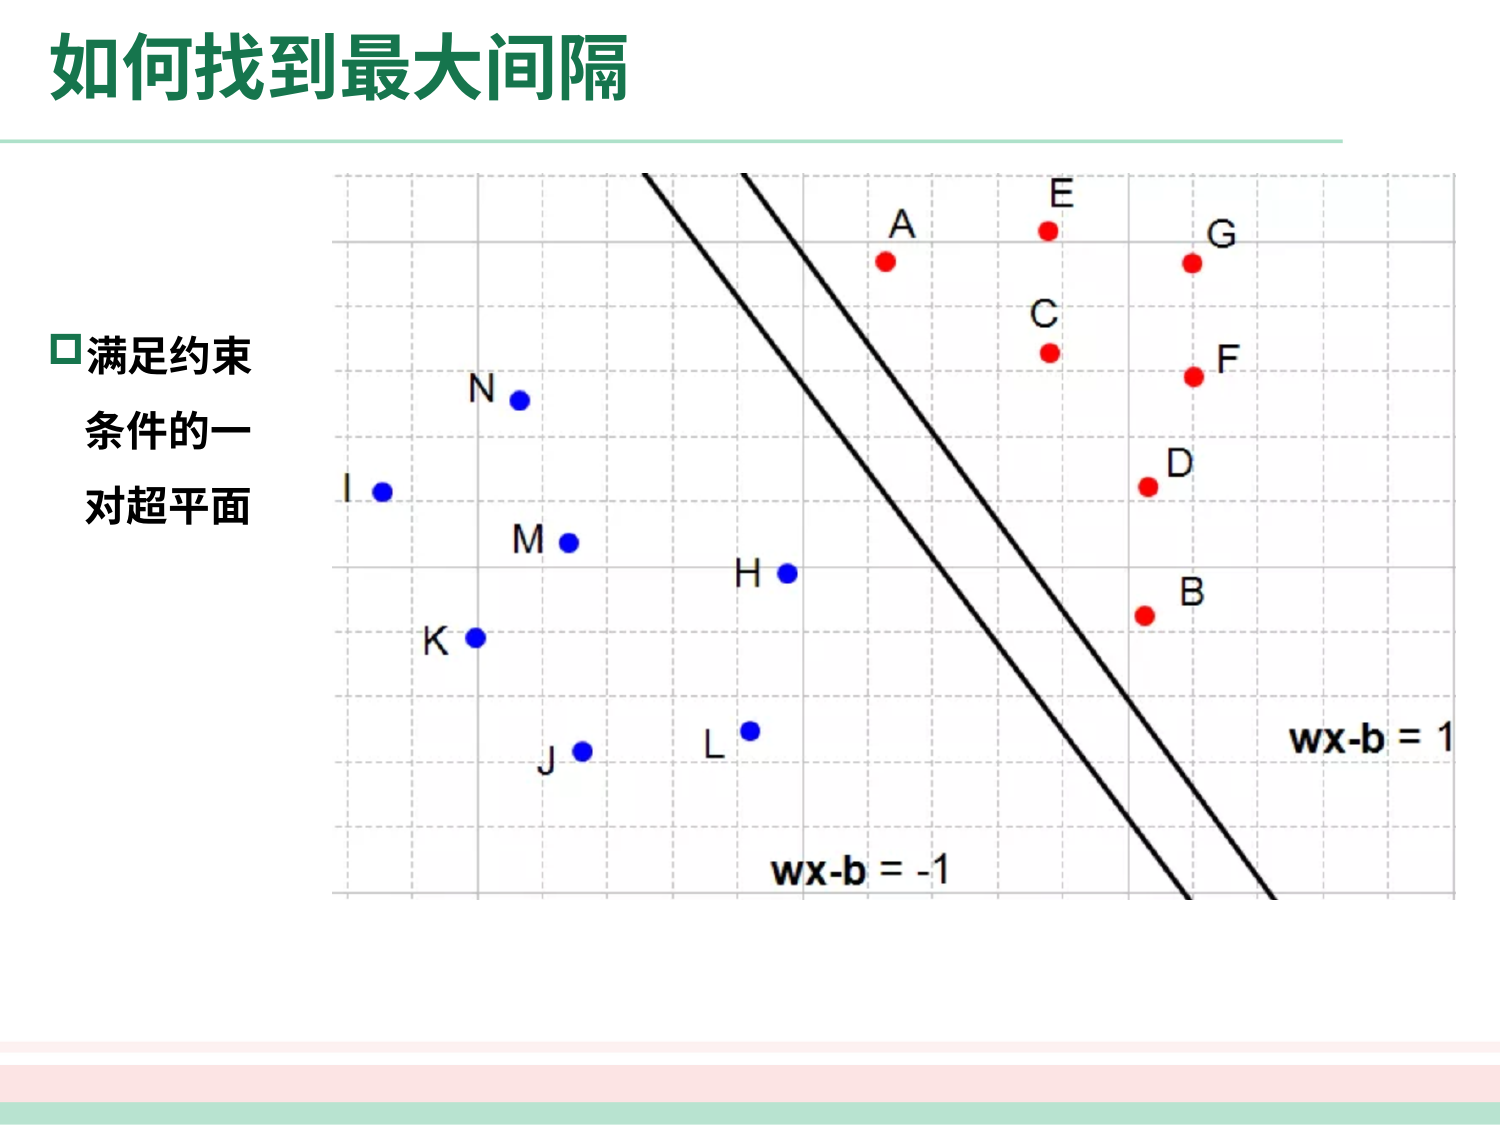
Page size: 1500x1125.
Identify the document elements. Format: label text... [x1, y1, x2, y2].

list 满足约束条件的一对超平面 [32, 296, 296, 900]
title 如何找到最大间隔 [33, 24, 1328, 118]
picture [0, 0, 1500, 1125]
